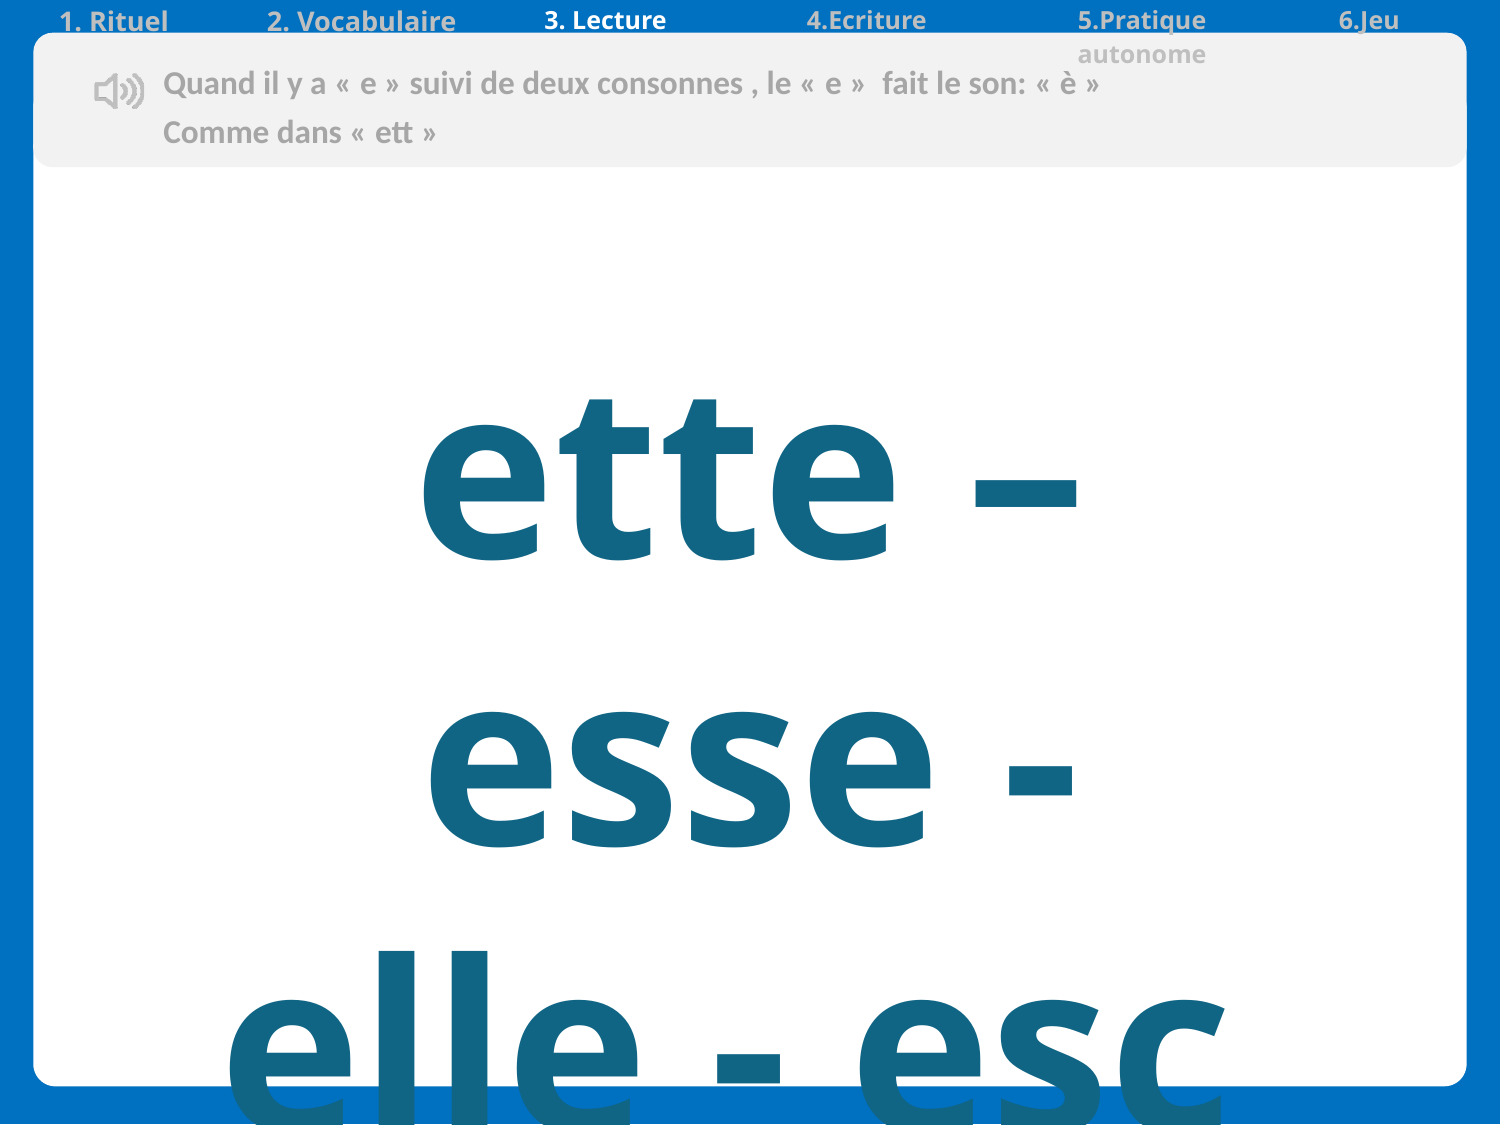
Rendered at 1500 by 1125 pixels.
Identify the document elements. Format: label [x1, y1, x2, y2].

text_box [0, 0, 1500, 1125]
